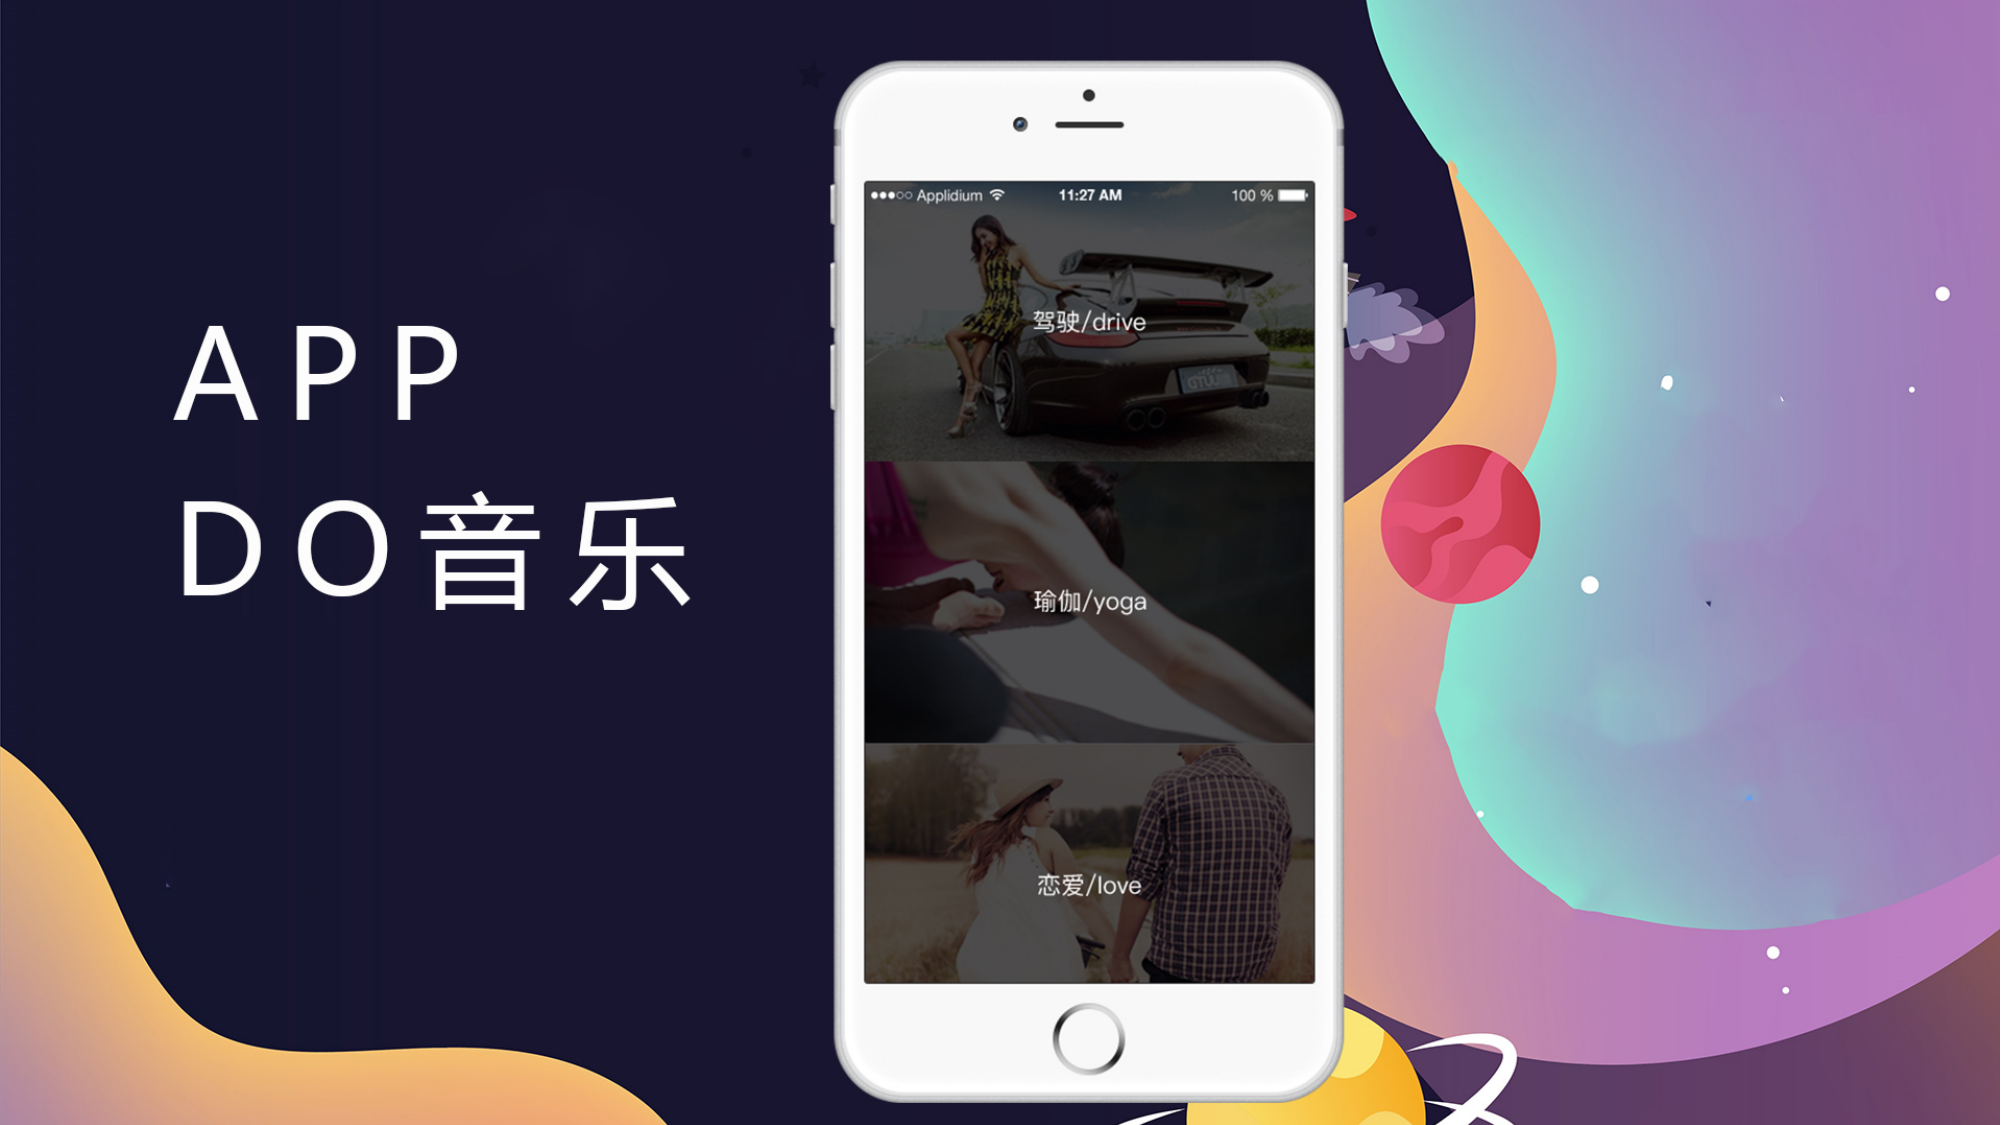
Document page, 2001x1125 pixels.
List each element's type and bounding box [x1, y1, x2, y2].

list [0, 0, 2000, 1125]
